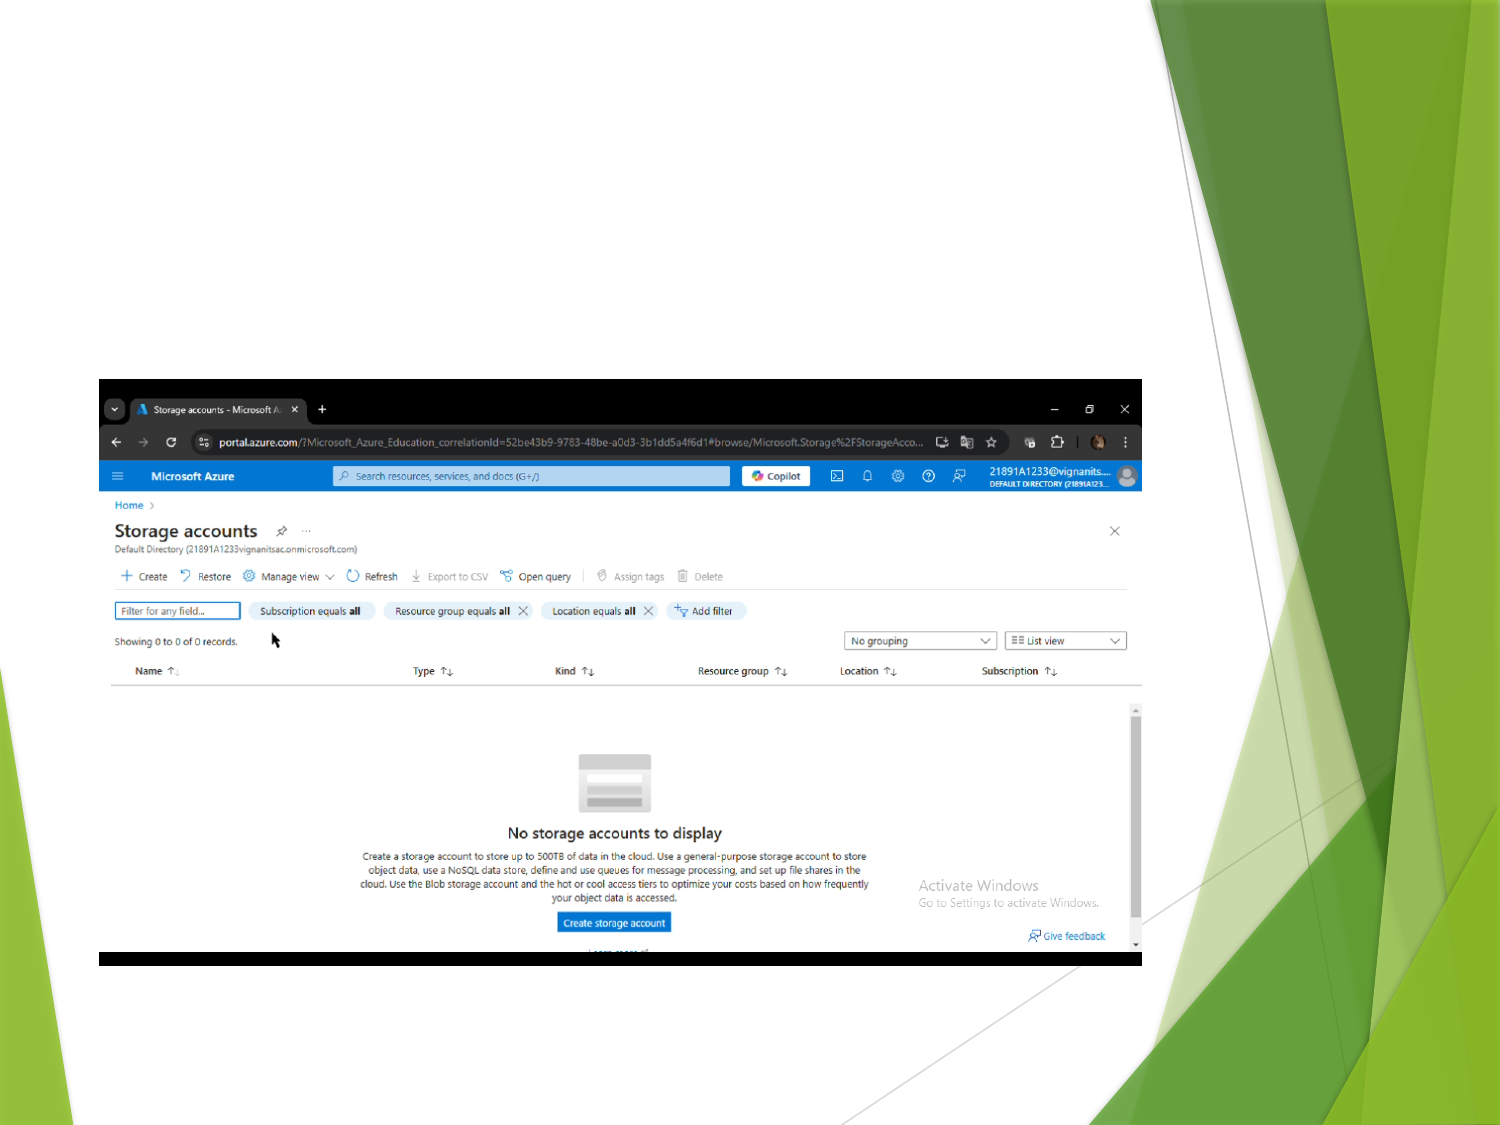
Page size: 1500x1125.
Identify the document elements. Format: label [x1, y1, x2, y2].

list [99, 379, 1142, 967]
